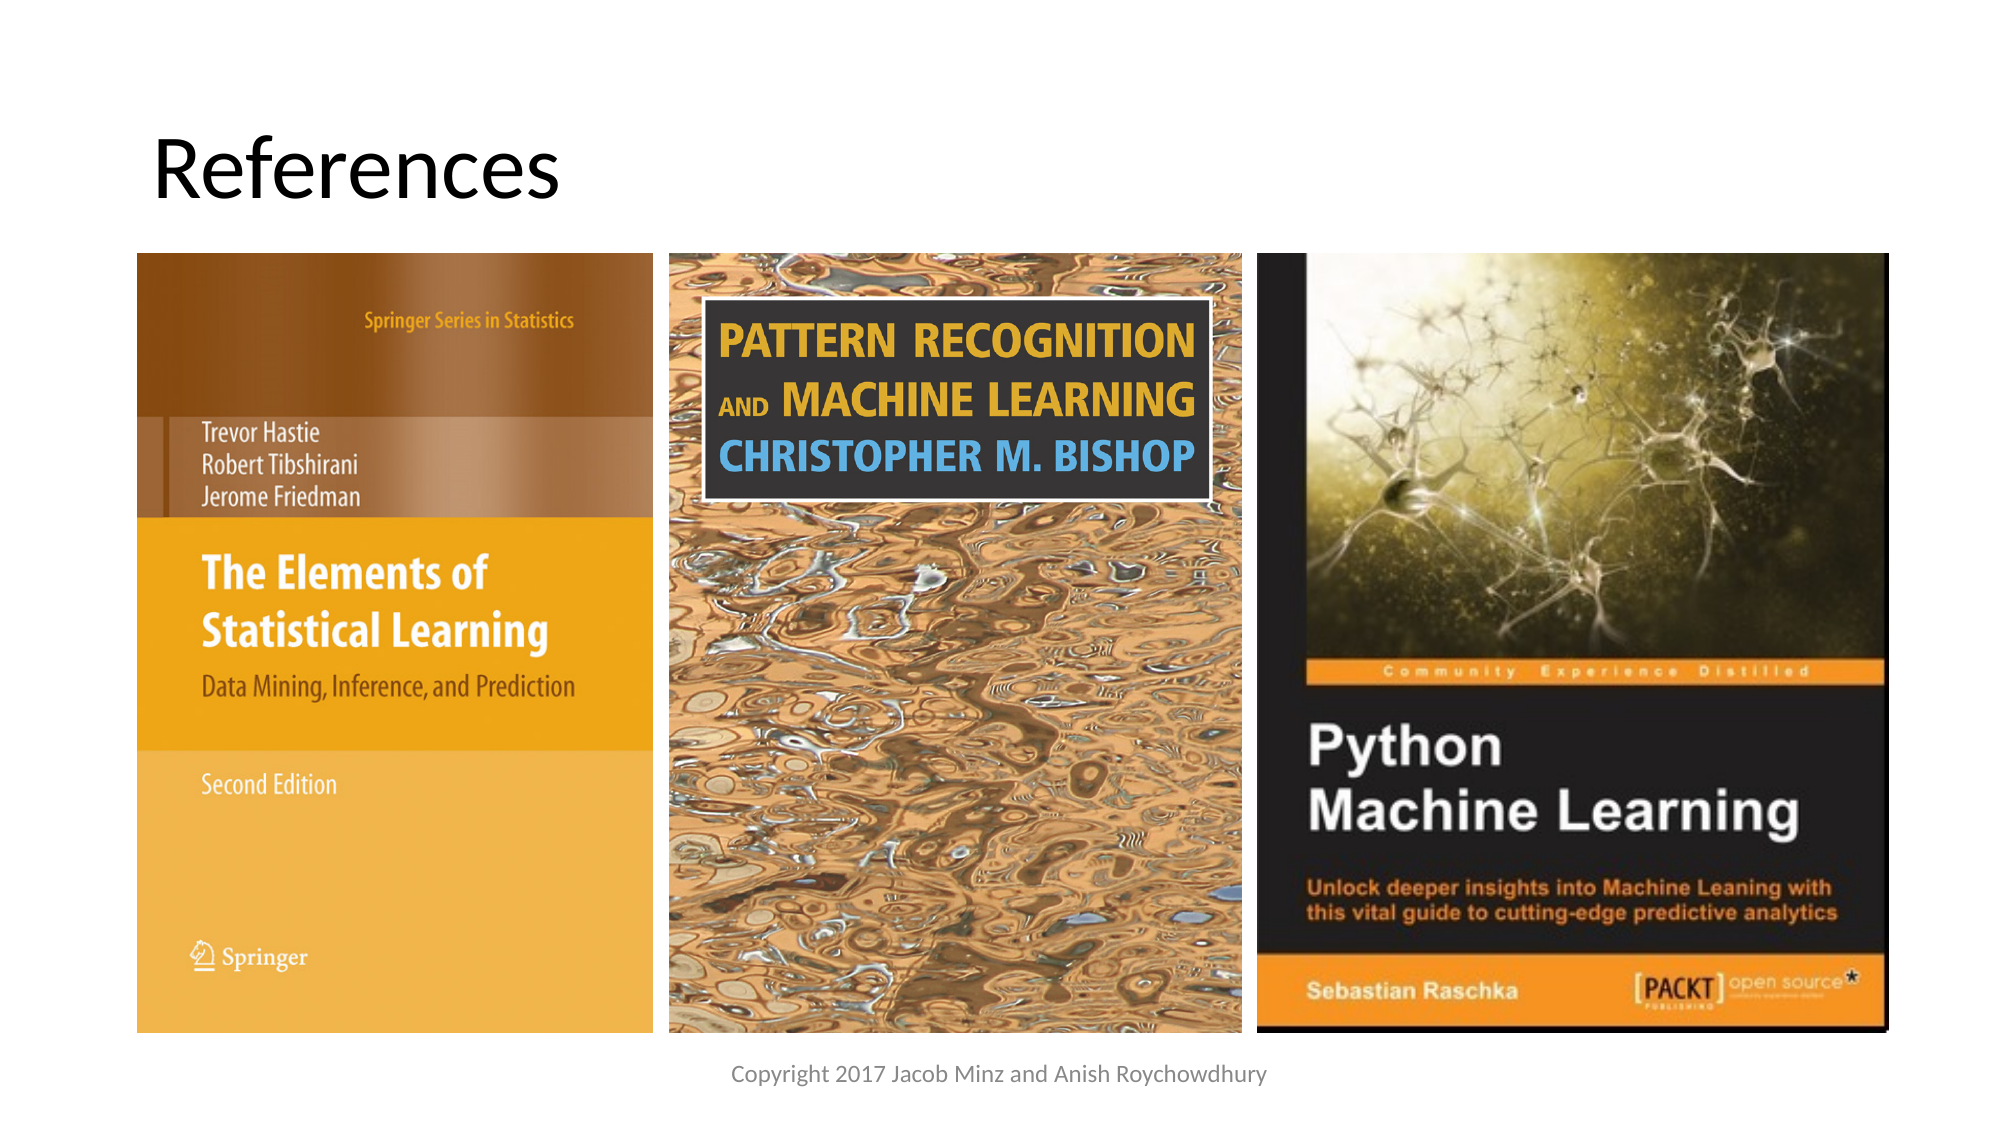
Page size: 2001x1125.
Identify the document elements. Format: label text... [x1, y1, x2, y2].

picture [137, 253, 653, 1033]
picture [668, 253, 1242, 1033]
title References [137, 59, 1863, 278]
picture [1257, 253, 1889, 1033]
footer Copyright 2017 Jacob Minz and Anish Roychowdhury [662, 1042, 1338, 1103]
